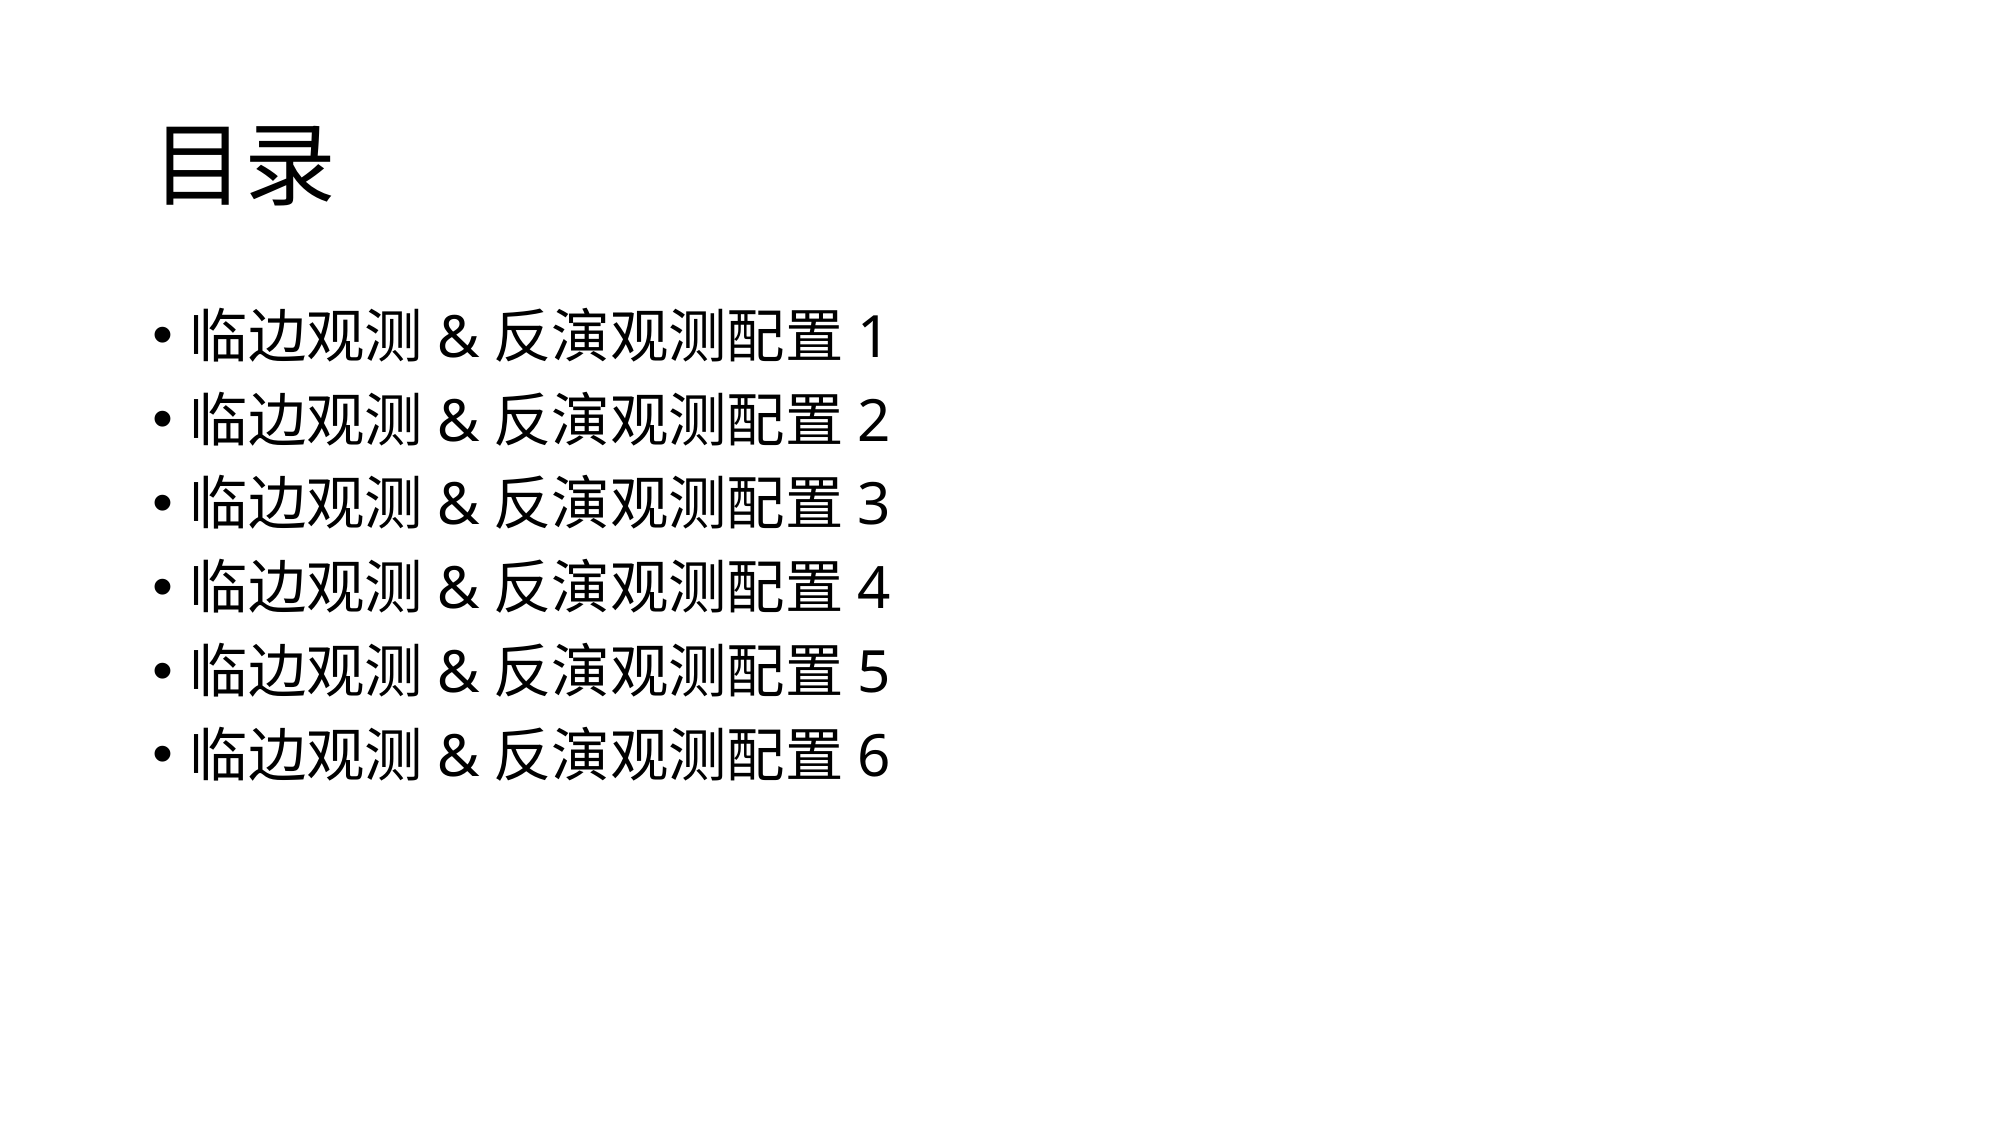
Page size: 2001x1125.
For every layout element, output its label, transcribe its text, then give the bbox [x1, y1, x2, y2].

title 目录 [137, 59, 1863, 278]
list 临边观测&反演观测配置1 临边观测&反演观测配置2 临边观测&反演观测配置3 临边观测&反演观测配置4 临边观测&反演观测配置5 临边观测&反演观测配置6 [137, 299, 1863, 1014]
